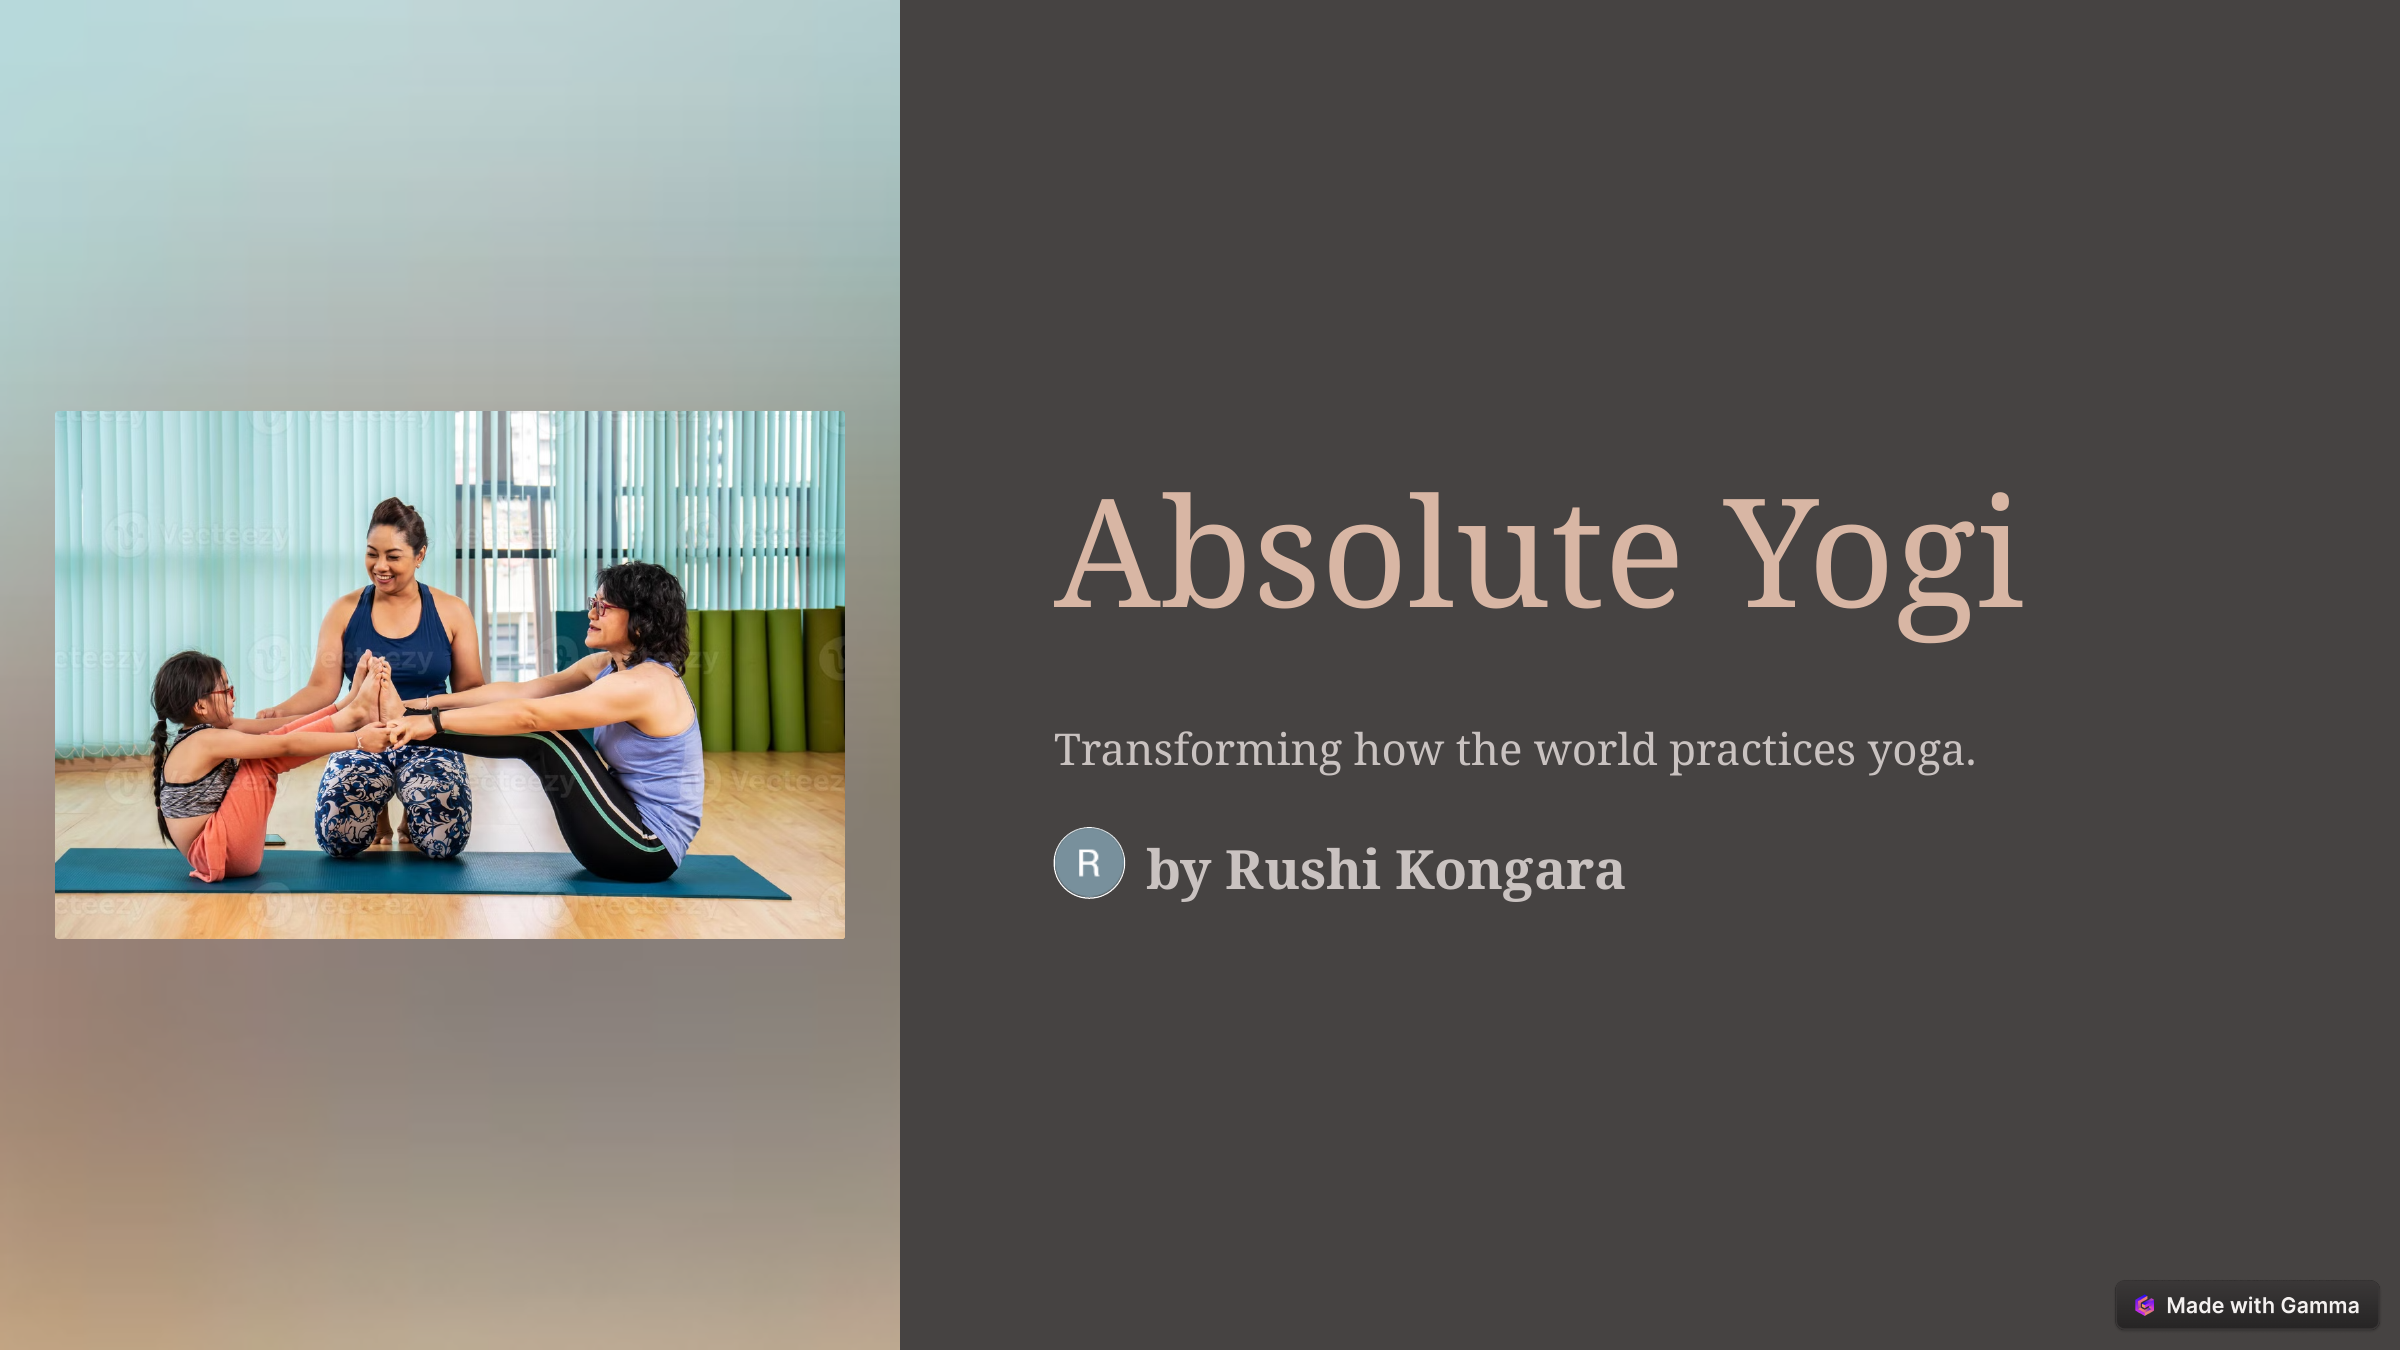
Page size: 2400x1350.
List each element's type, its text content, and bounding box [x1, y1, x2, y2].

picture [0, 0, 900, 1350]
picture [1055, 828, 1124, 897]
picture [2106, 1271, 2389, 1339]
text_box Absolute Yogi [1054, 448, 2246, 639]
text_box Transforming how the world practices yoga. [1054, 704, 2246, 775]
text_box by Rushi Kongara [1146, 824, 1651, 902]
